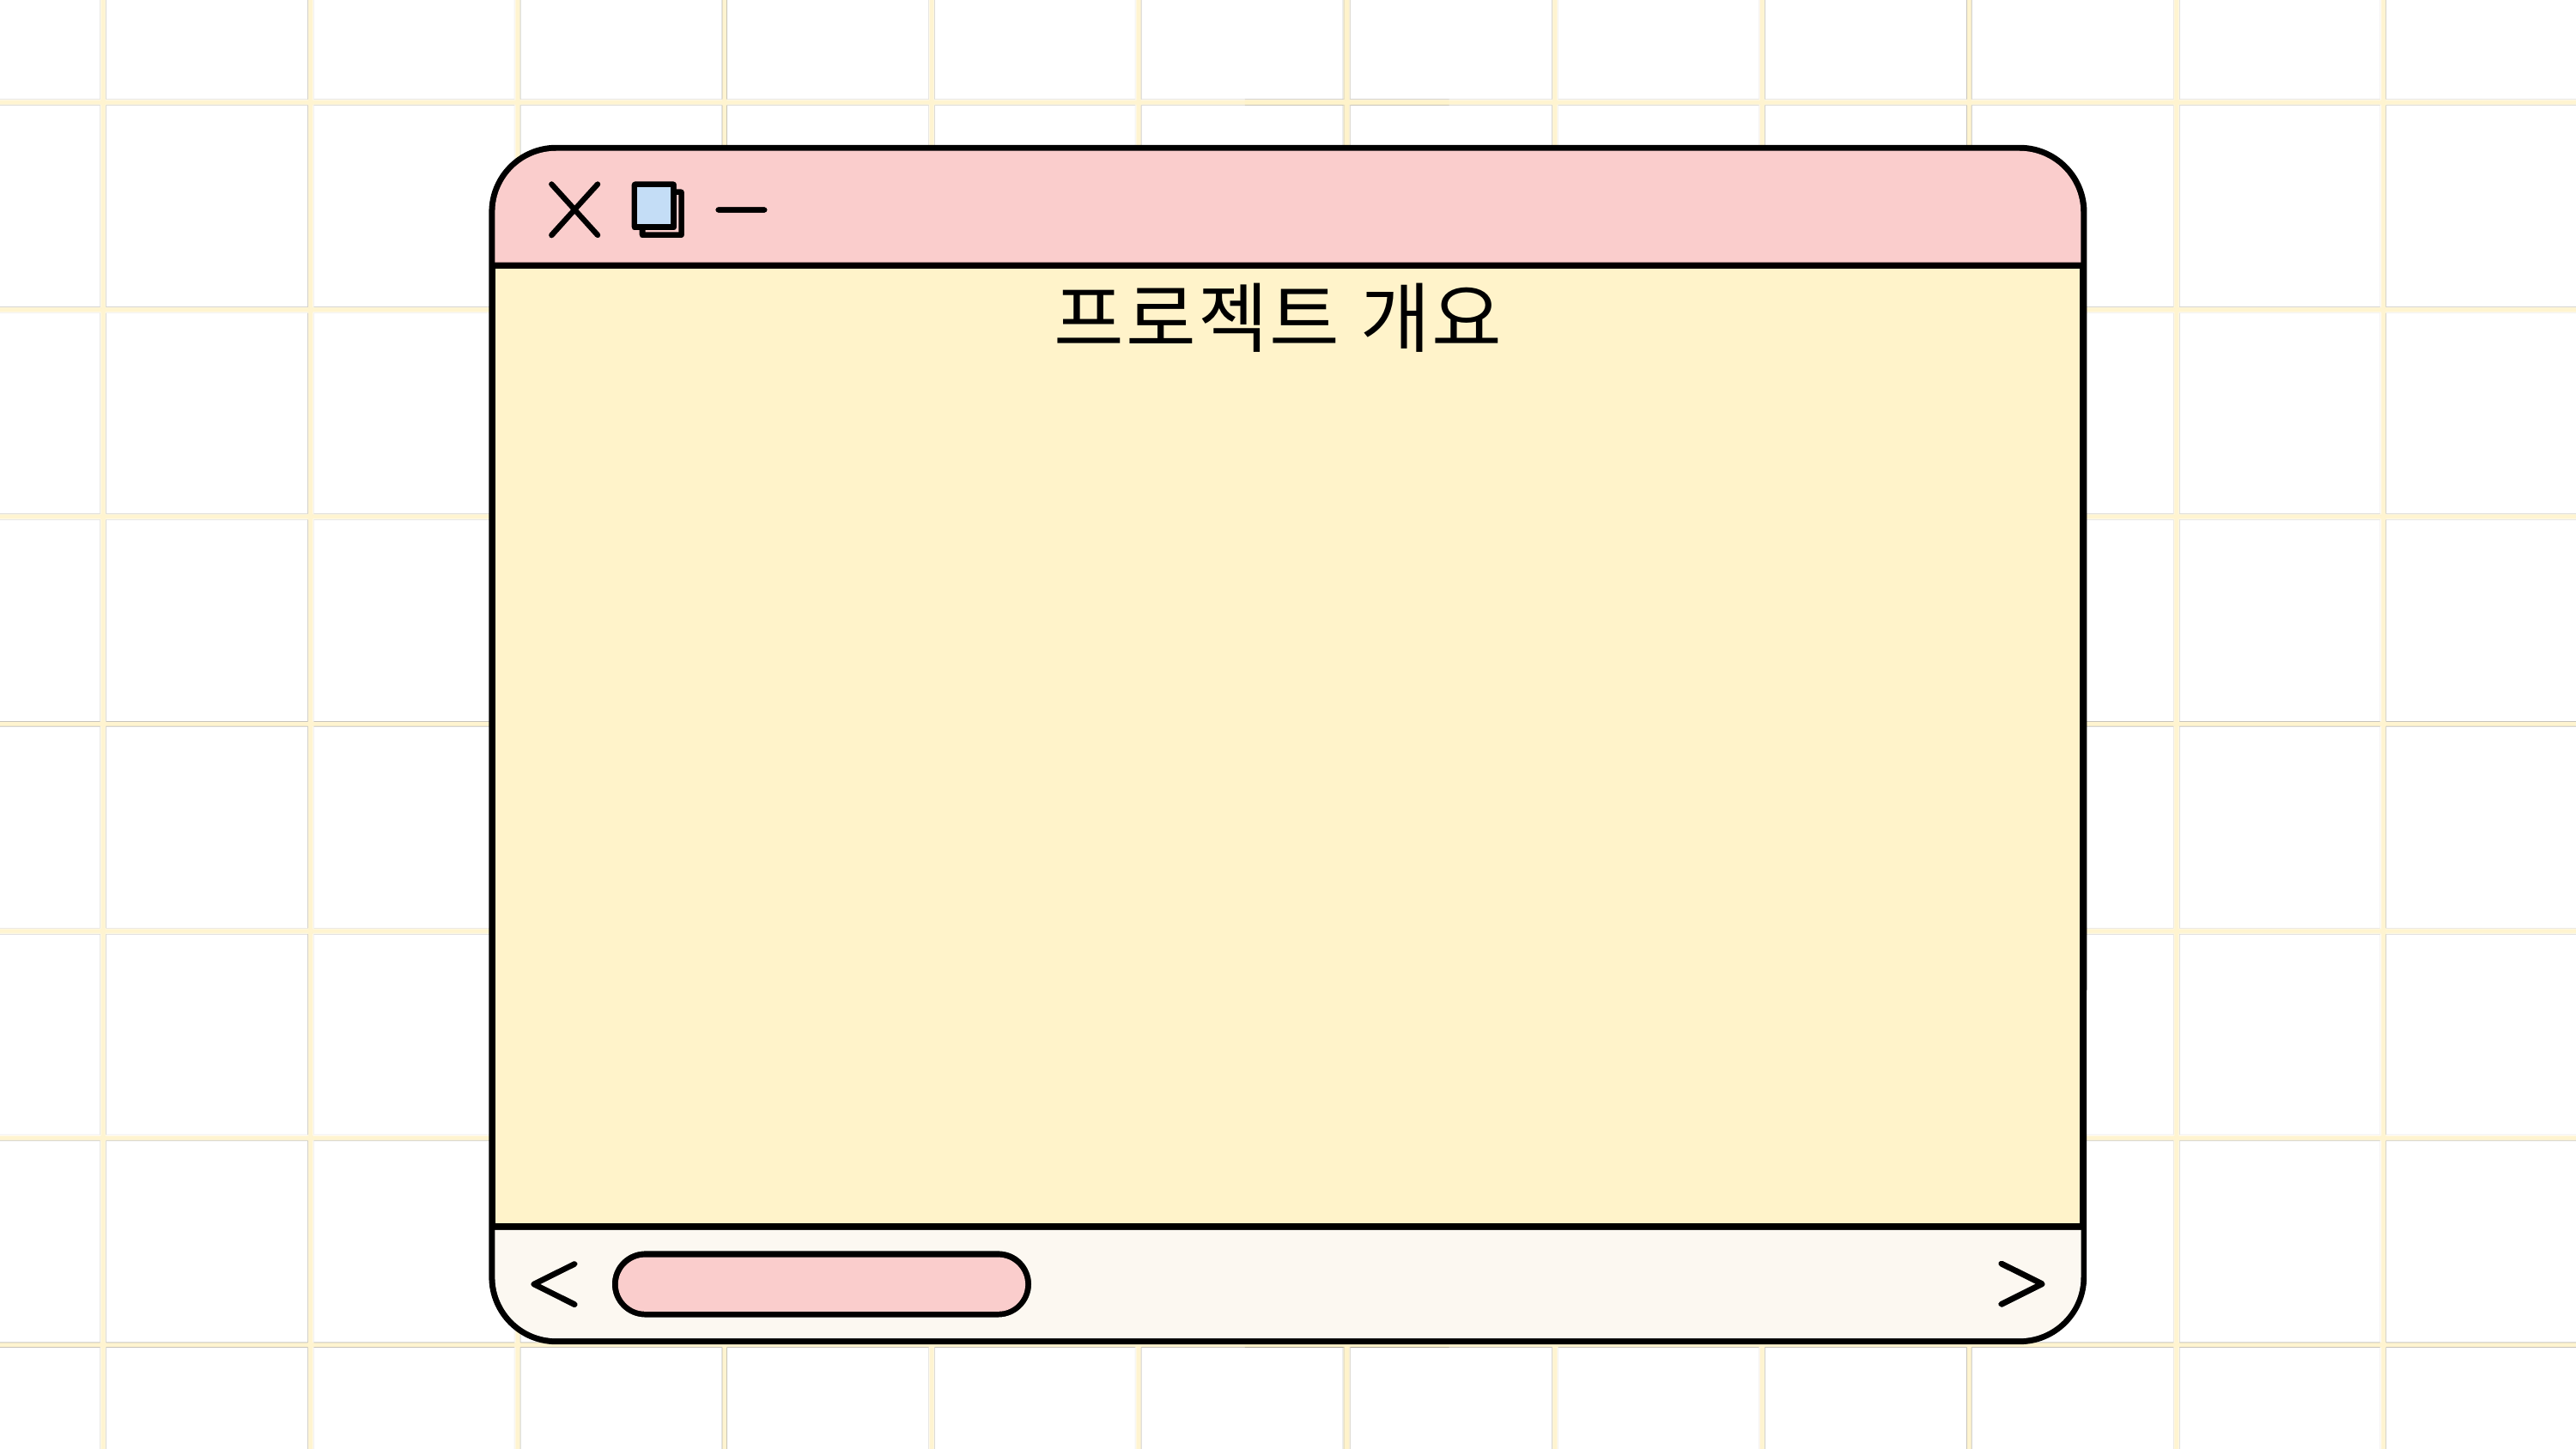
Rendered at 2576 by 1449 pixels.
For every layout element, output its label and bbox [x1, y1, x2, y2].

text_box [489, 144, 2087, 1345]
text_box [1244, 0, 2576, 1449]
text_box [0, 0, 1244, 1449]
